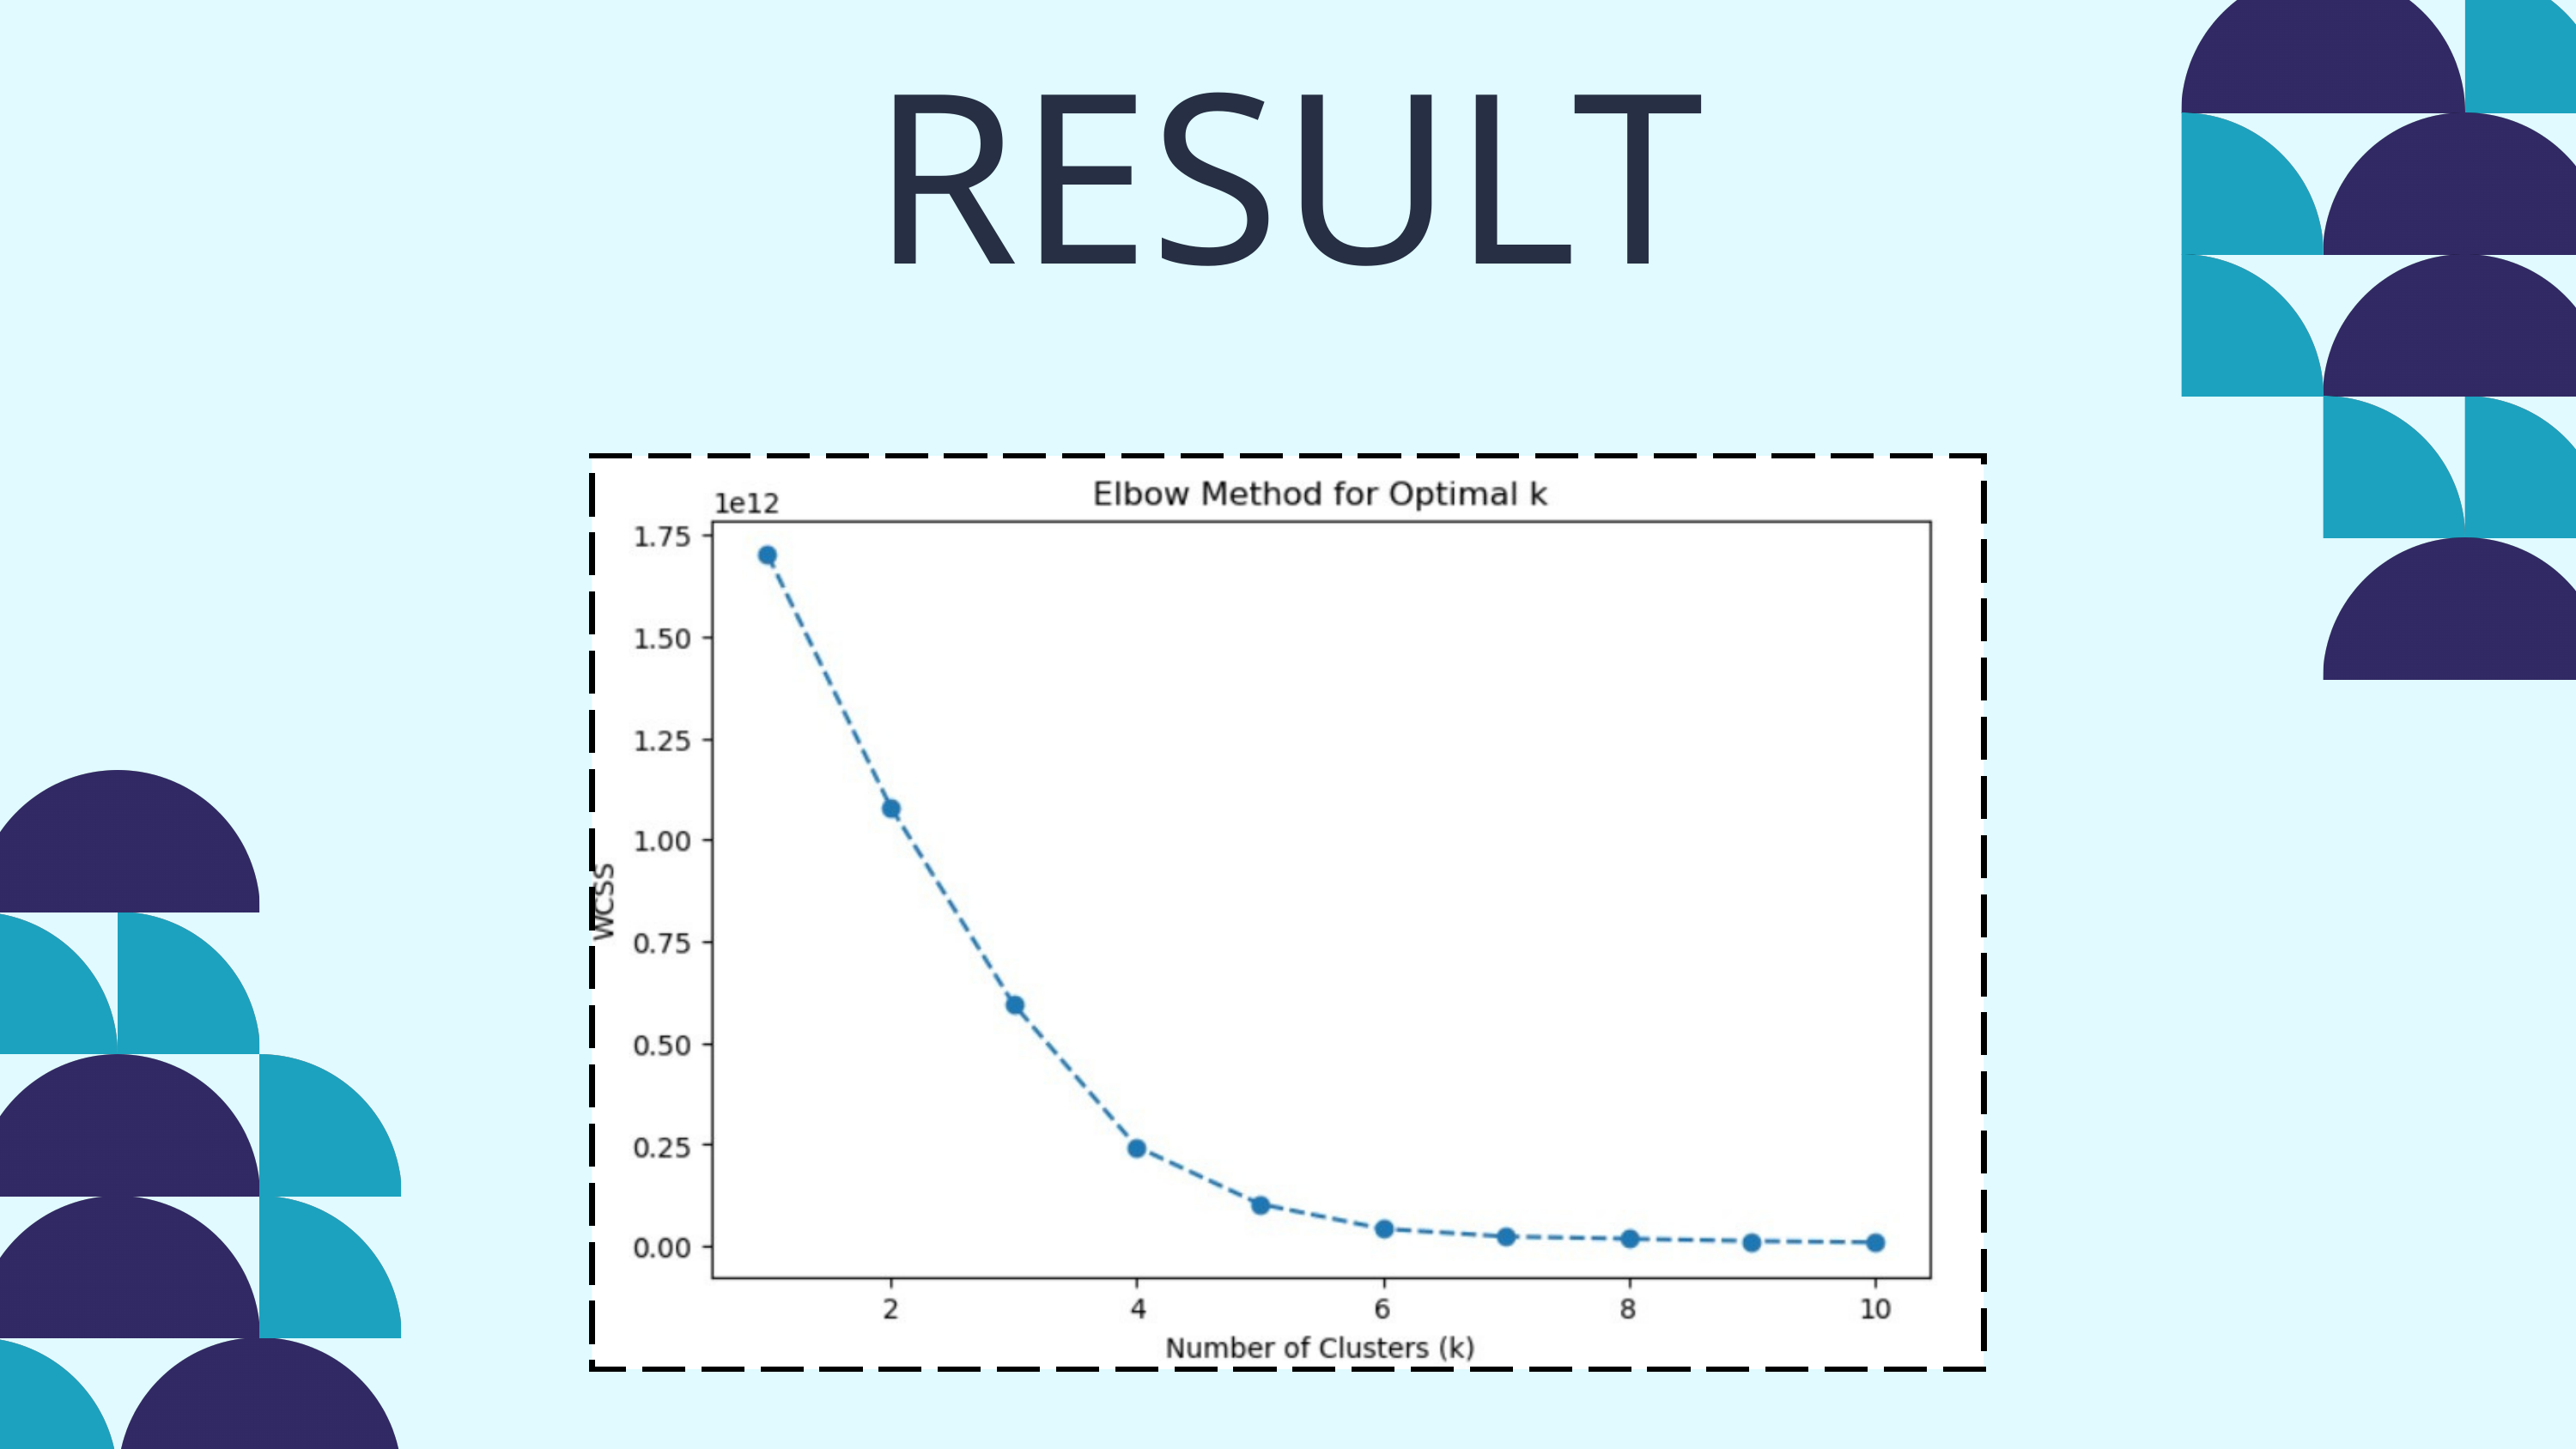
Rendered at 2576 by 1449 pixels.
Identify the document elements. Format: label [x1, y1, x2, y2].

text_box [2324, 254, 2576, 397]
text_box [259, 1197, 402, 1338]
text_box [592, 456, 1984, 1369]
text_box [0, 1054, 259, 1197]
text_box [2323, 396, 2465, 537]
text_box [117, 912, 260, 1054]
text_box [2181, 254, 2324, 397]
text_box [0, 1197, 259, 1338]
text_box [2465, 0, 2576, 112]
text_box [2181, 0, 2465, 112]
text_box [2323, 537, 2576, 681]
text_box [259, 1054, 402, 1197]
text_box [552, 94, 2024, 348]
text_box [2324, 112, 2576, 254]
text_box [2181, 112, 2324, 254]
text_box [0, 1338, 117, 1449]
text_box [2465, 397, 2576, 537]
text_box [117, 1338, 402, 1449]
text_box [0, 912, 117, 1054]
text_box [0, 770, 260, 912]
